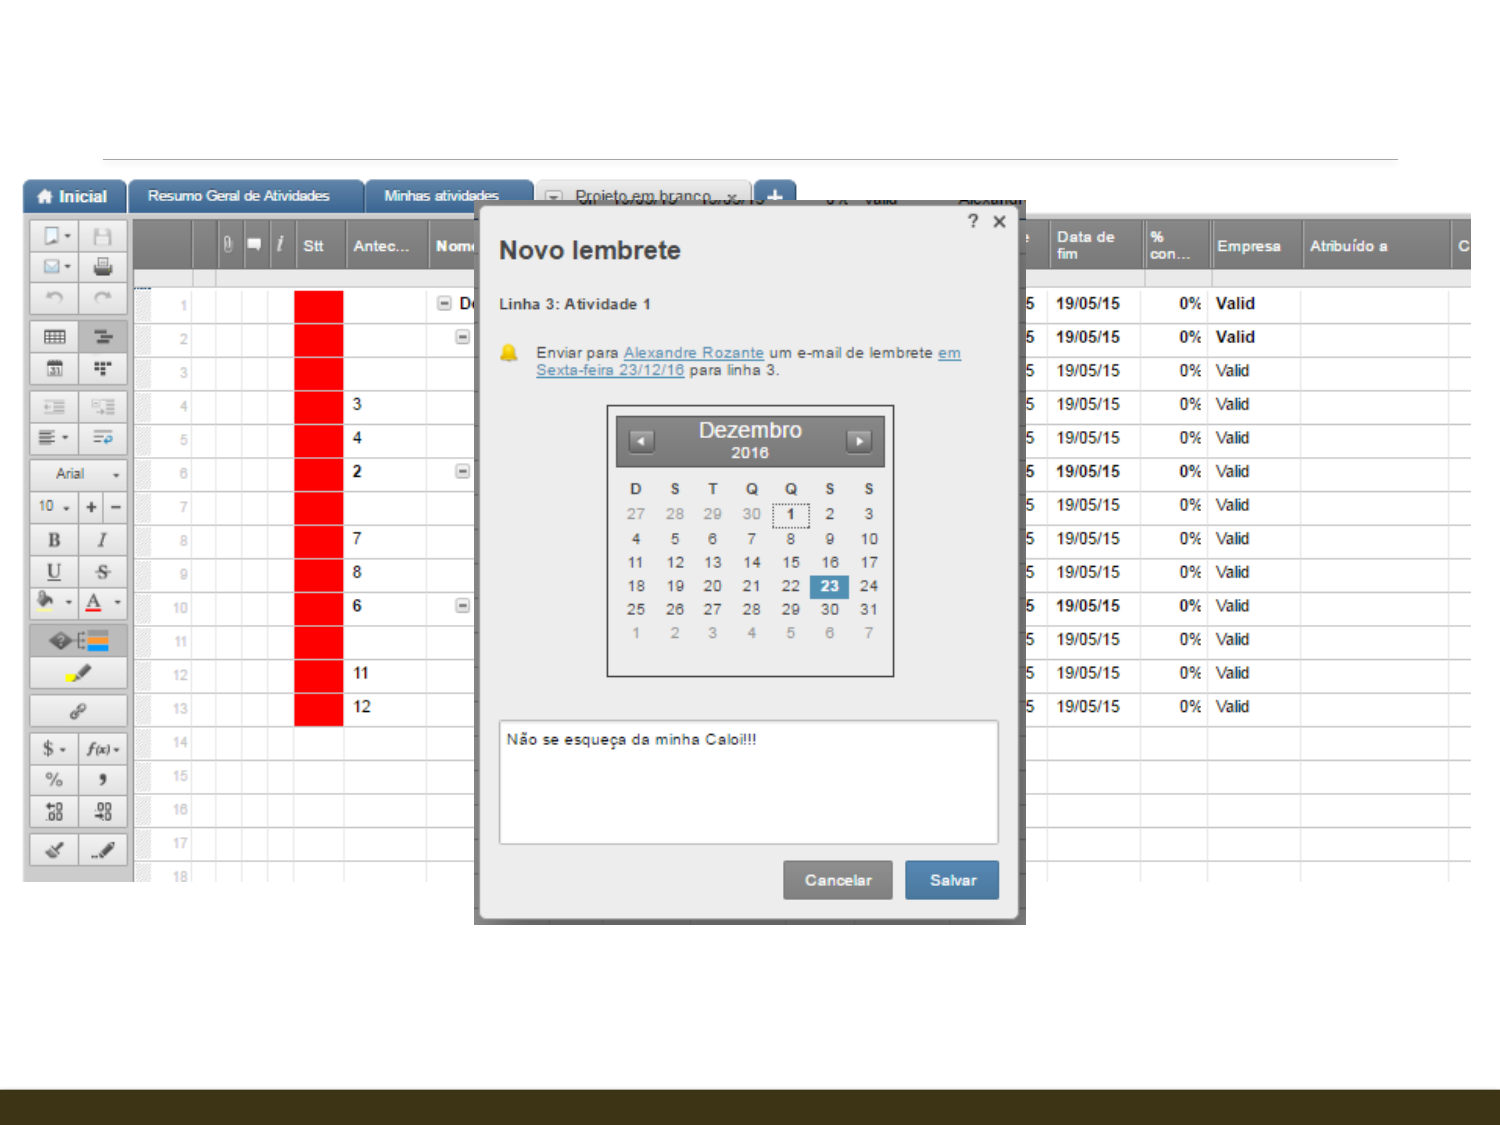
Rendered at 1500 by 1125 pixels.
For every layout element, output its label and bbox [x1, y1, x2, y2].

picture [17, 172, 1472, 925]
